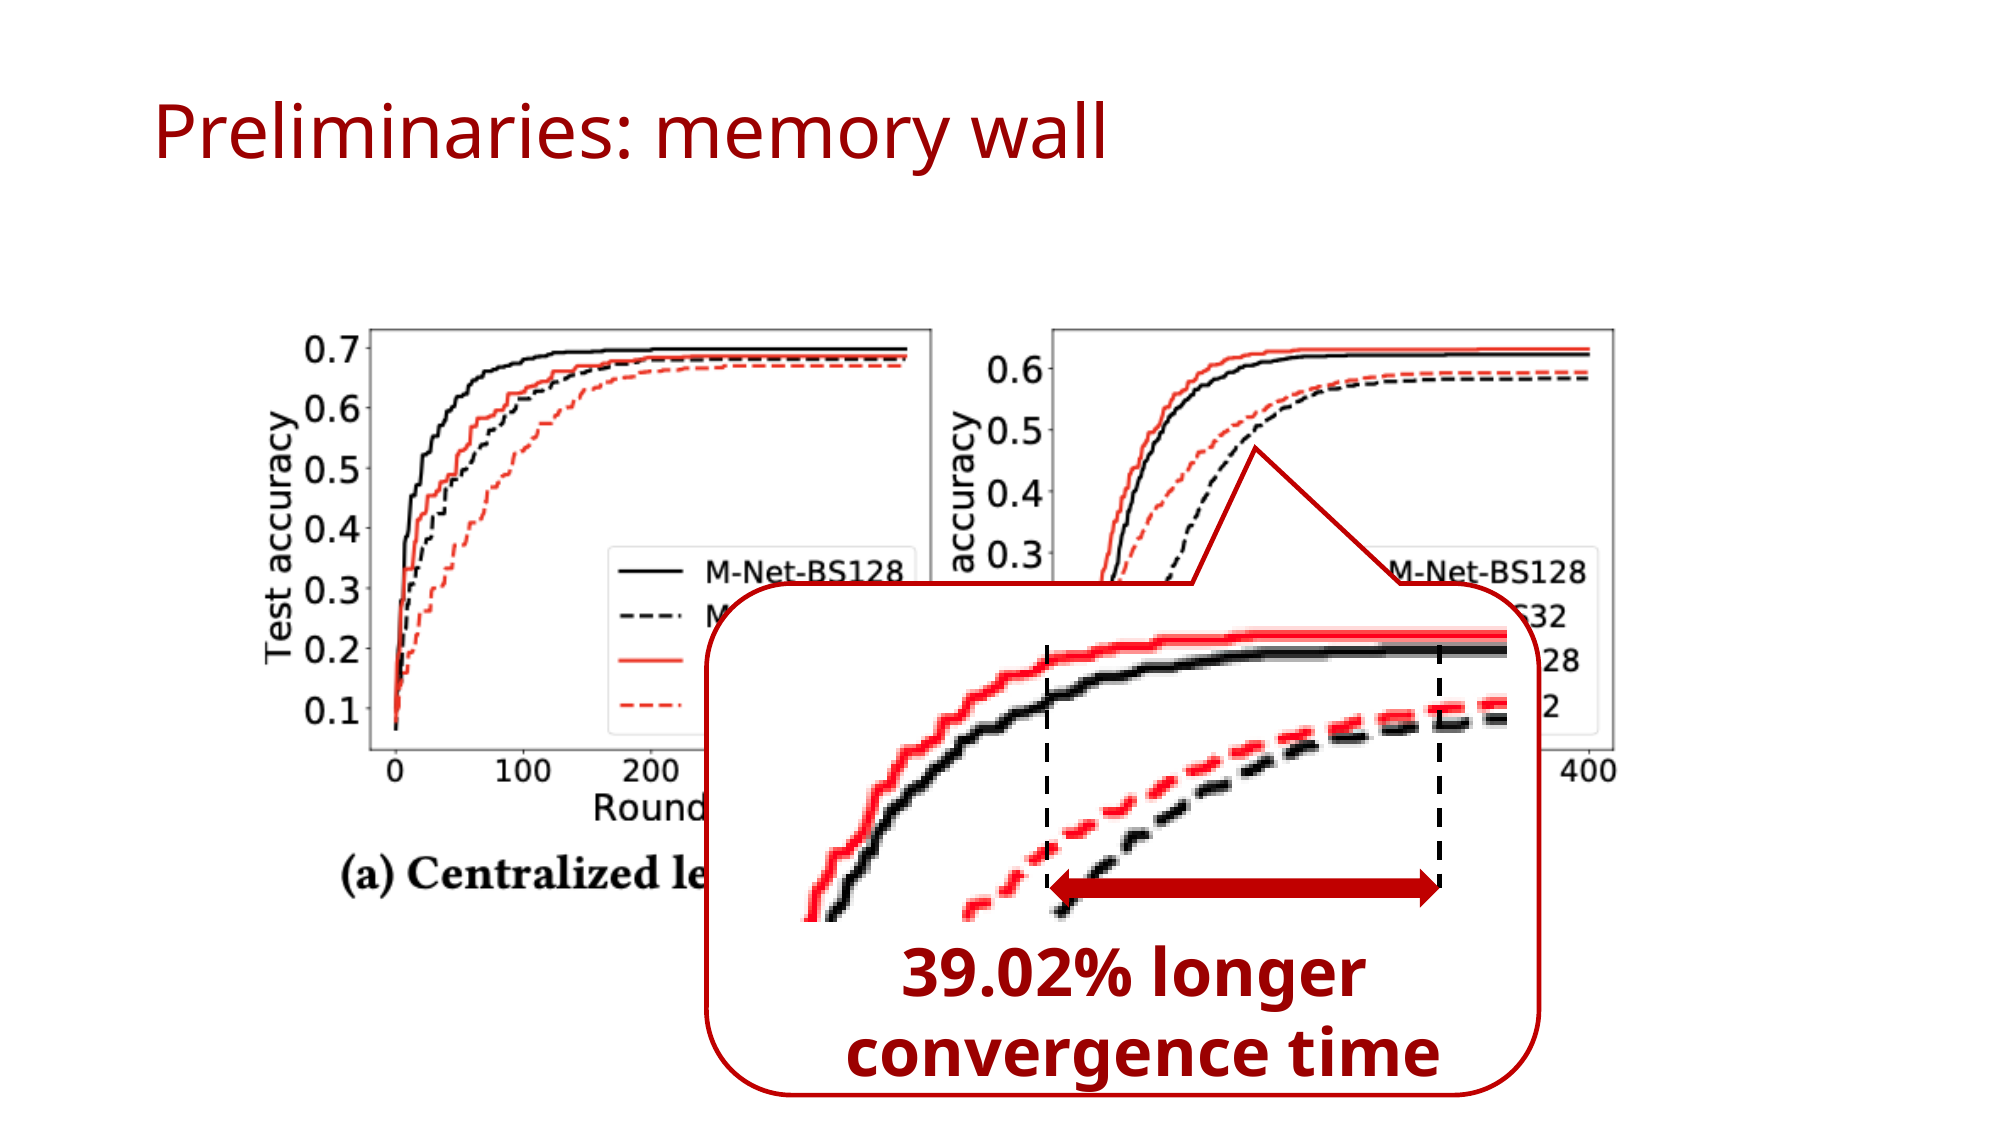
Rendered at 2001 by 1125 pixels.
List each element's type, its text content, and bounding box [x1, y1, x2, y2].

picture [235, 273, 1692, 922]
text_box 39.02% longer convergence time [566, 922, 1721, 1098]
title Preliminaries: memory wall [137, 59, 1863, 209]
